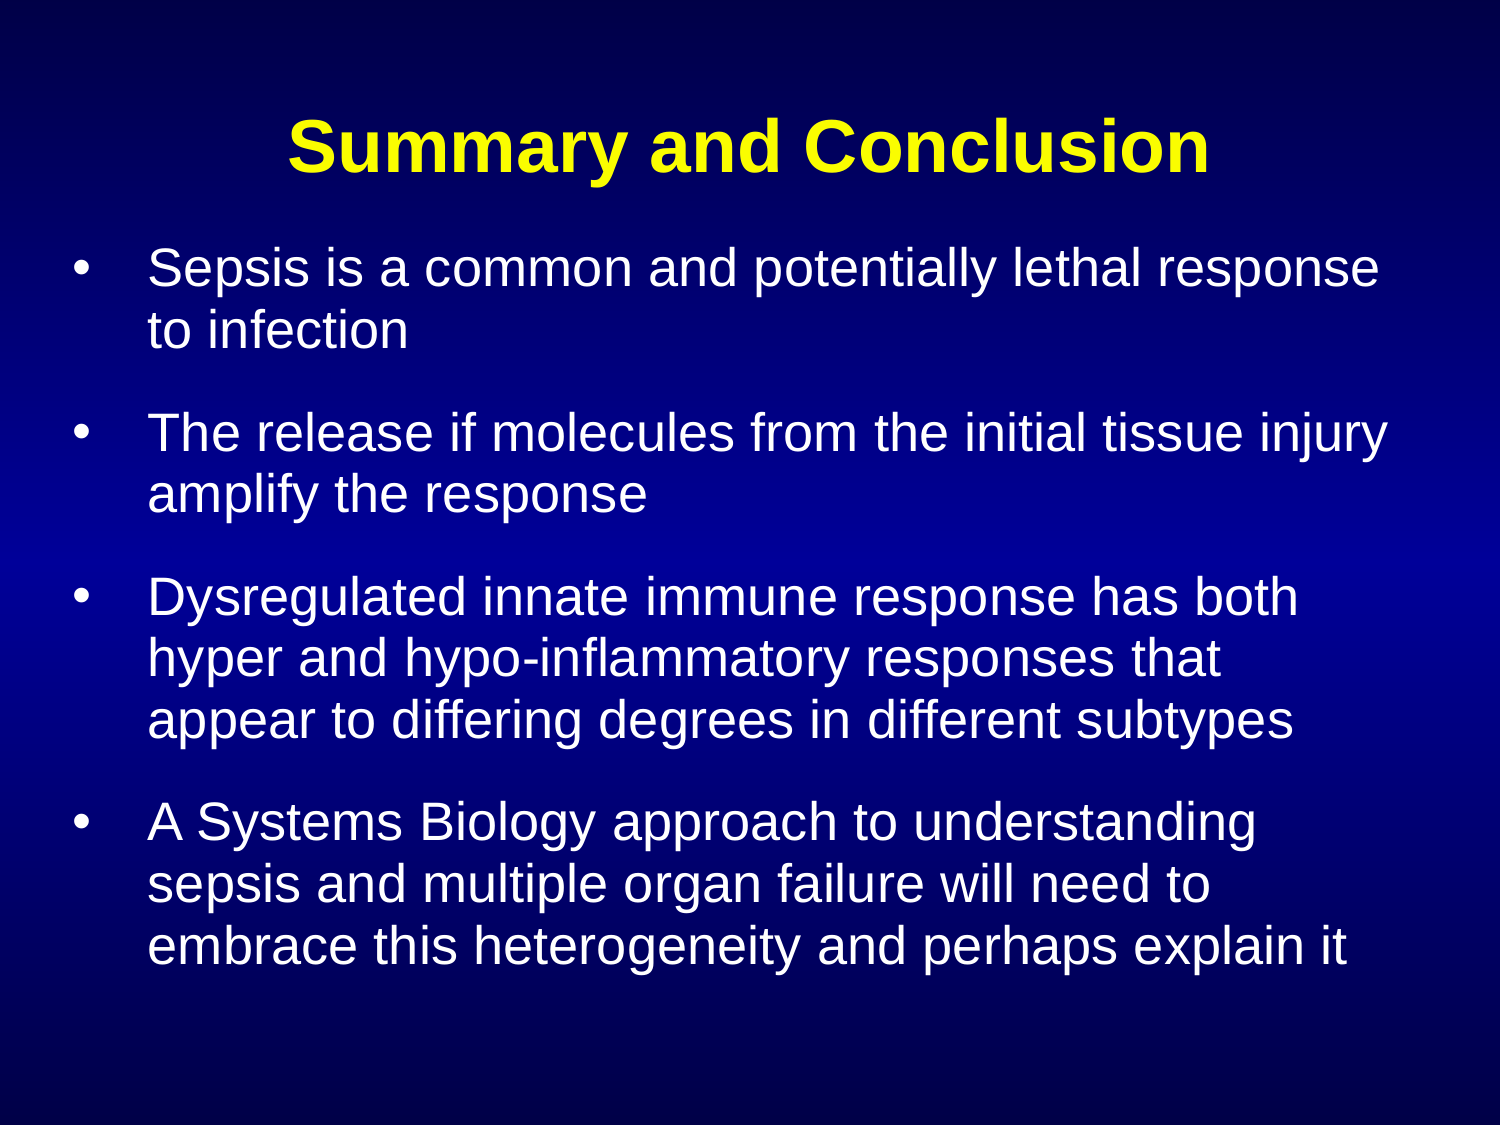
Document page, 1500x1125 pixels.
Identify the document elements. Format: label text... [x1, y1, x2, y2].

title Summary and Conclusion [74, 9, 1426, 198]
list Sepsis is a common and potentially lethal response to infection The release if molecules from the initial tissue injury amplify the response Dysregulated innate immune response has both hyper and hypo-inflammatory responses that appear to differing degrees in different subtypes A Systems Biology approach to understanding sepsis and multiple organ failure will need to embrace this heterogeneity and perhaps explain it [72, 237, 1423, 1009]
